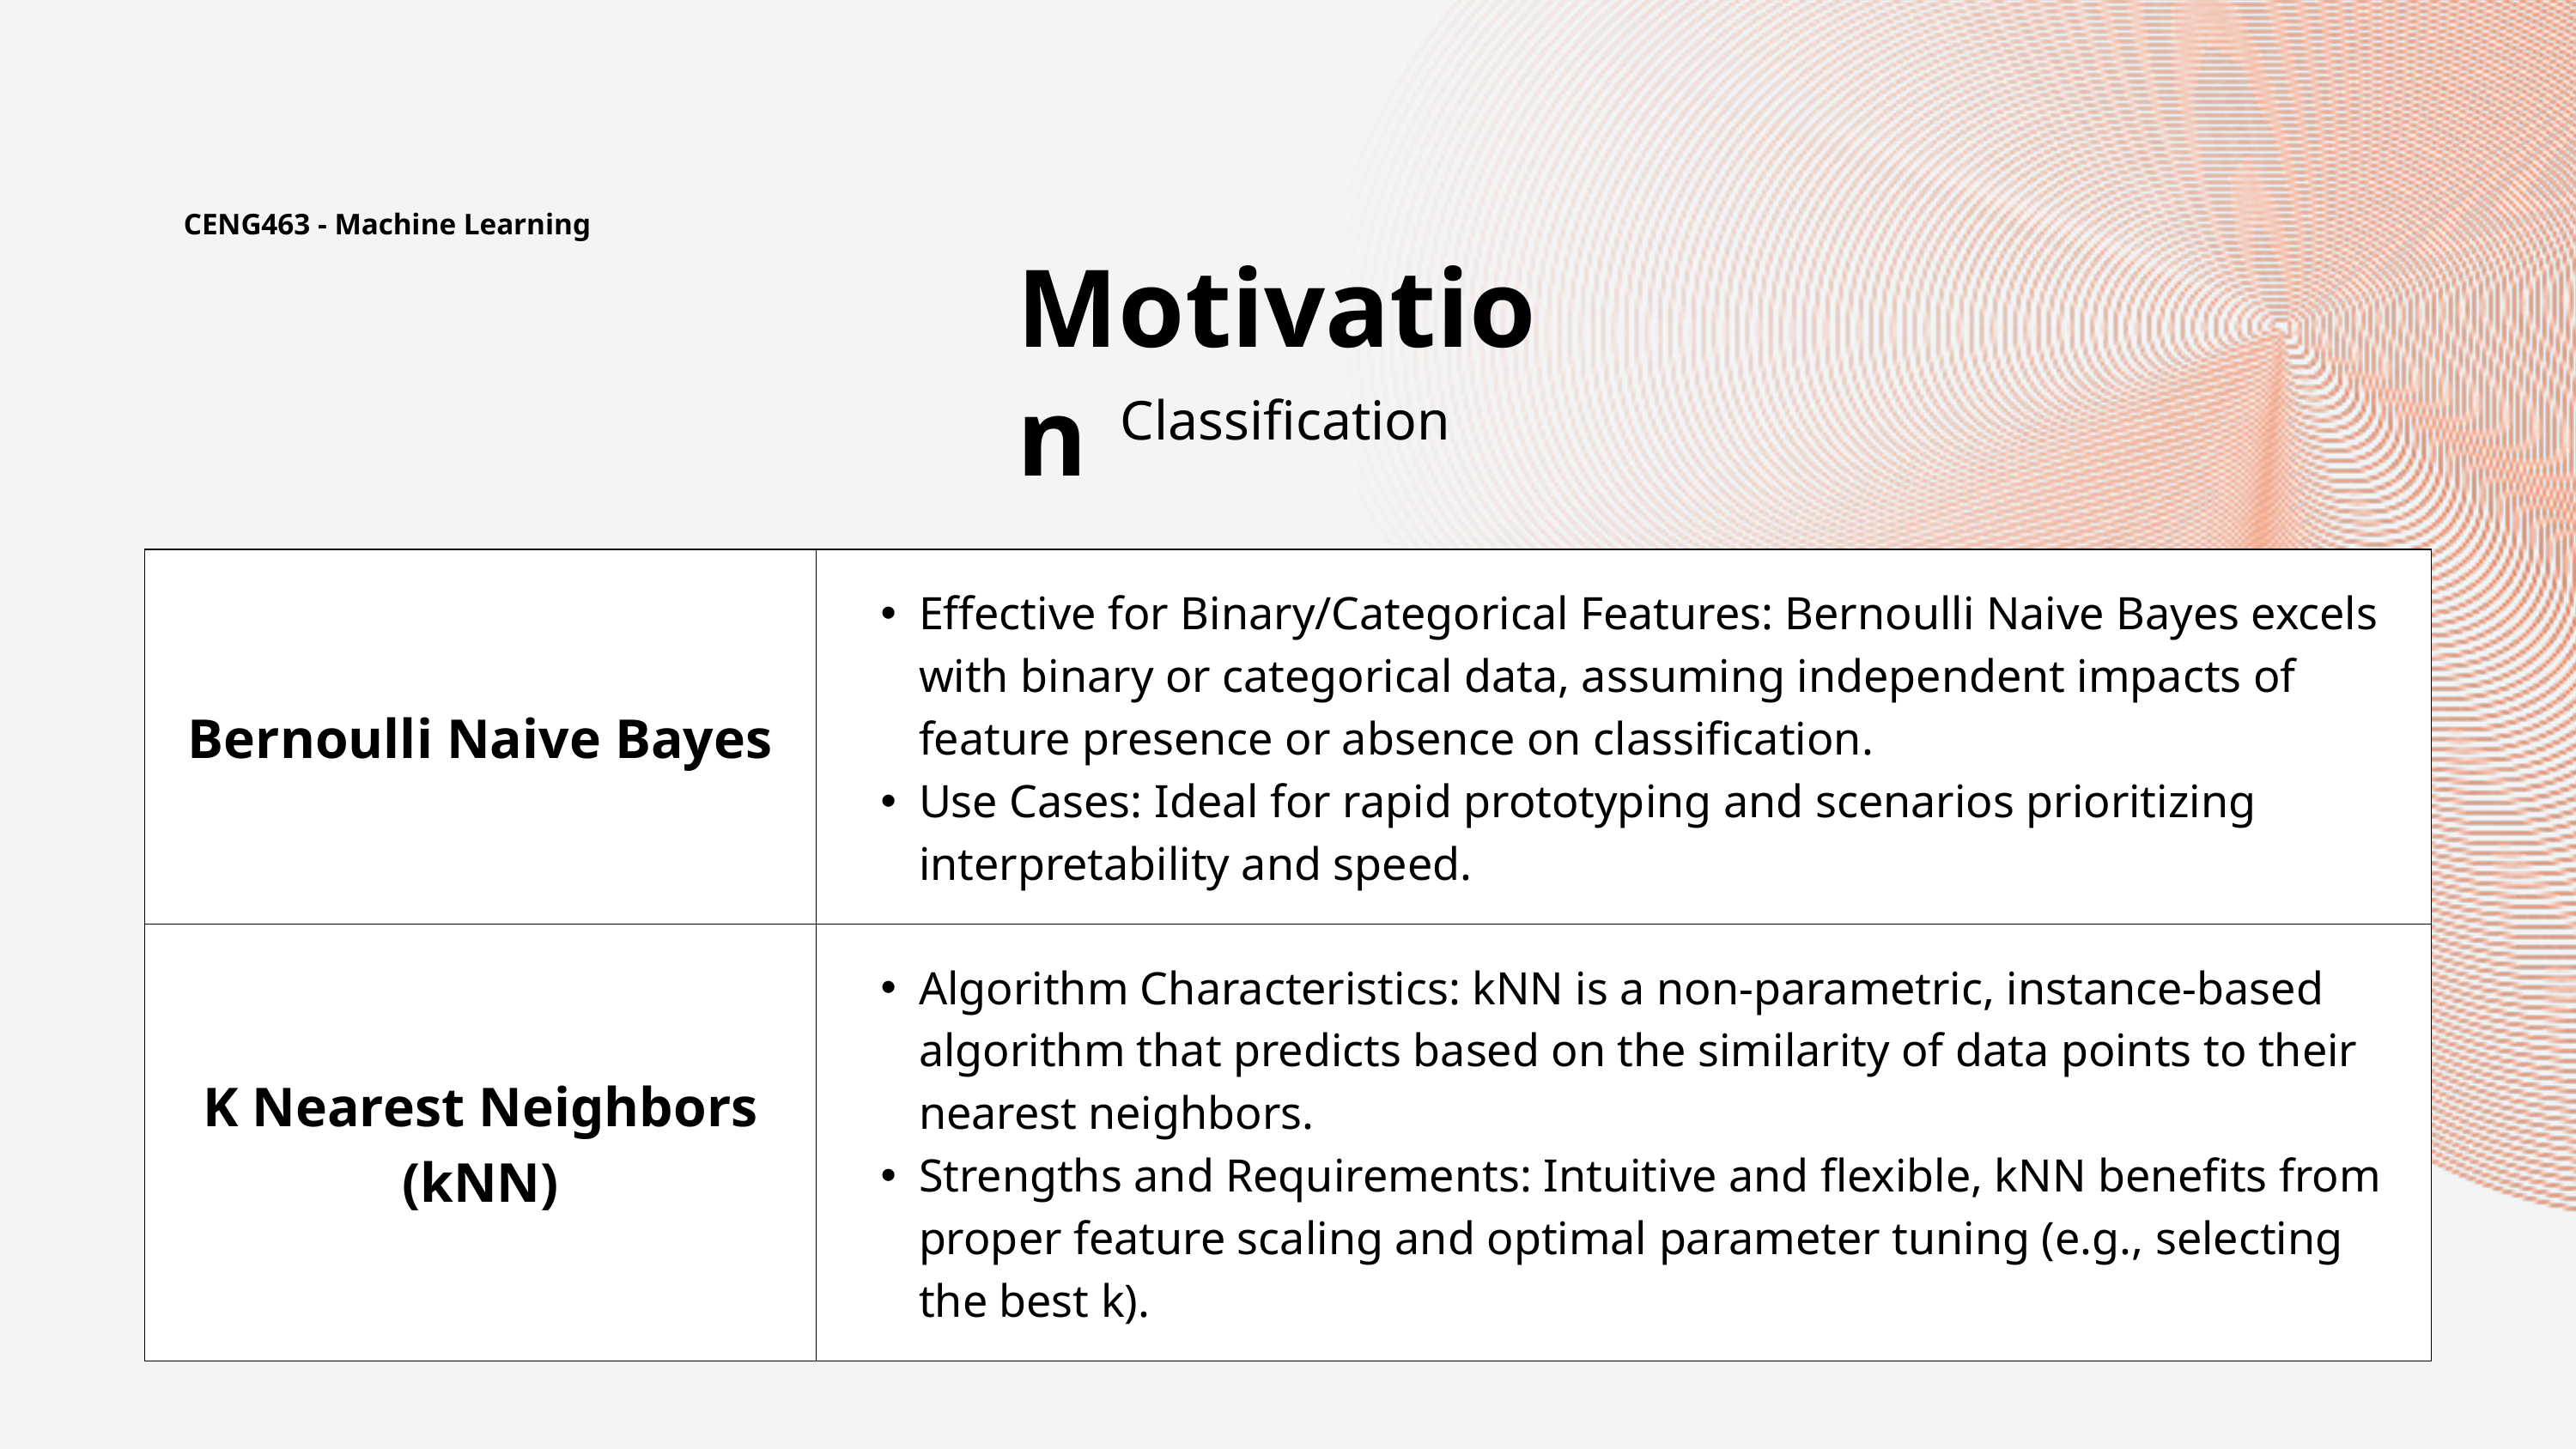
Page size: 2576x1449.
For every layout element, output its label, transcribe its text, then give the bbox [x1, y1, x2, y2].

text_box Motivation [1017, 239, 1562, 498]
text_box CENG463 - Machine Learning [184, 206, 597, 241]
table_cell Algorithm Characteristics: kNN is a non-parametric, instance-based algorithm that predicts based on the similarity of data points to their nearest neighbors. Strengths and Requirements: Intuitive and flexible, kNN benefits from proper feature scaling and optimal parameter tuning (e.g., selecting the best k). [817, 925, 2431, 1361]
table_header Effective for Binary/Categorical Features: Bernoulli Naive Bayes excels with binary or categorical data, assuming independent impacts of feature presence or absence on classification. Use Cases: Ideal for rapid prototyping and scenarios prioritizing interpretability and speed. [817, 550, 2431, 924]
table_header Bernoulli Naive Bayes [145, 550, 816, 924]
table_cell K Nearest Neighbors (kNN) [145, 925, 816, 1361]
text_box Classification [1120, 385, 1456, 451]
text_box [1321, 0, 2576, 1228]
